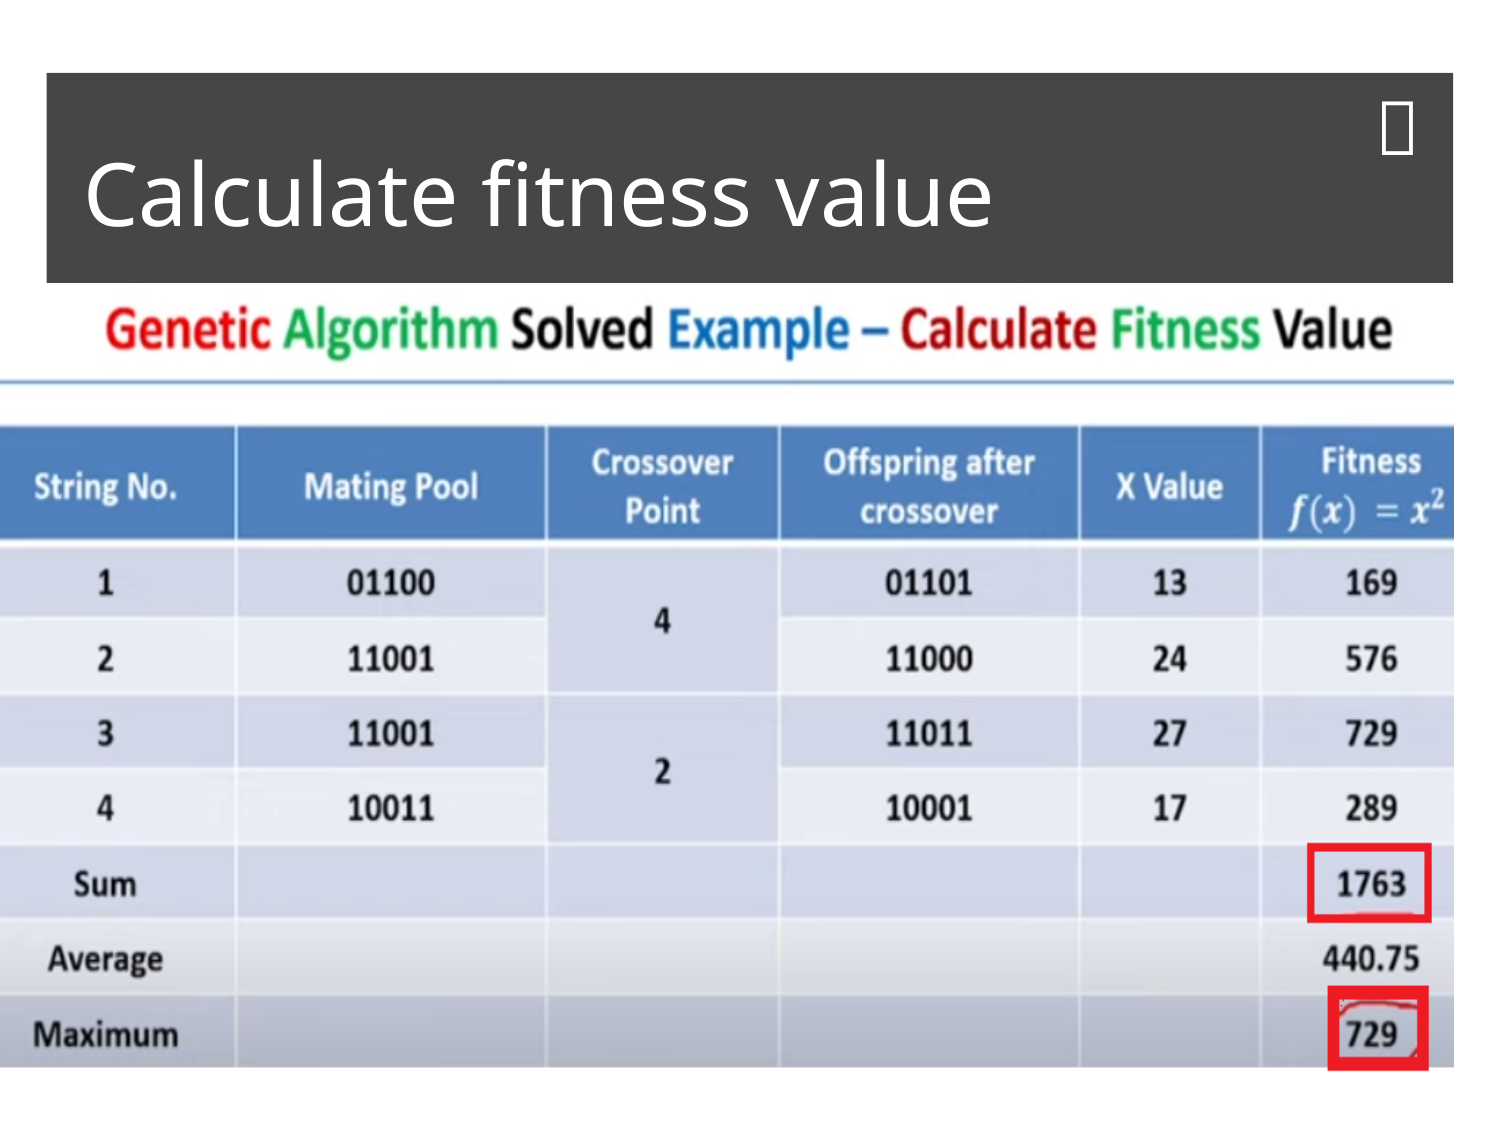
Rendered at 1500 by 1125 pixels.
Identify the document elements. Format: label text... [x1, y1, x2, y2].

title Calculate fitness value [68, 72, 1350, 252]
picture [0, 282, 1454, 1074]
